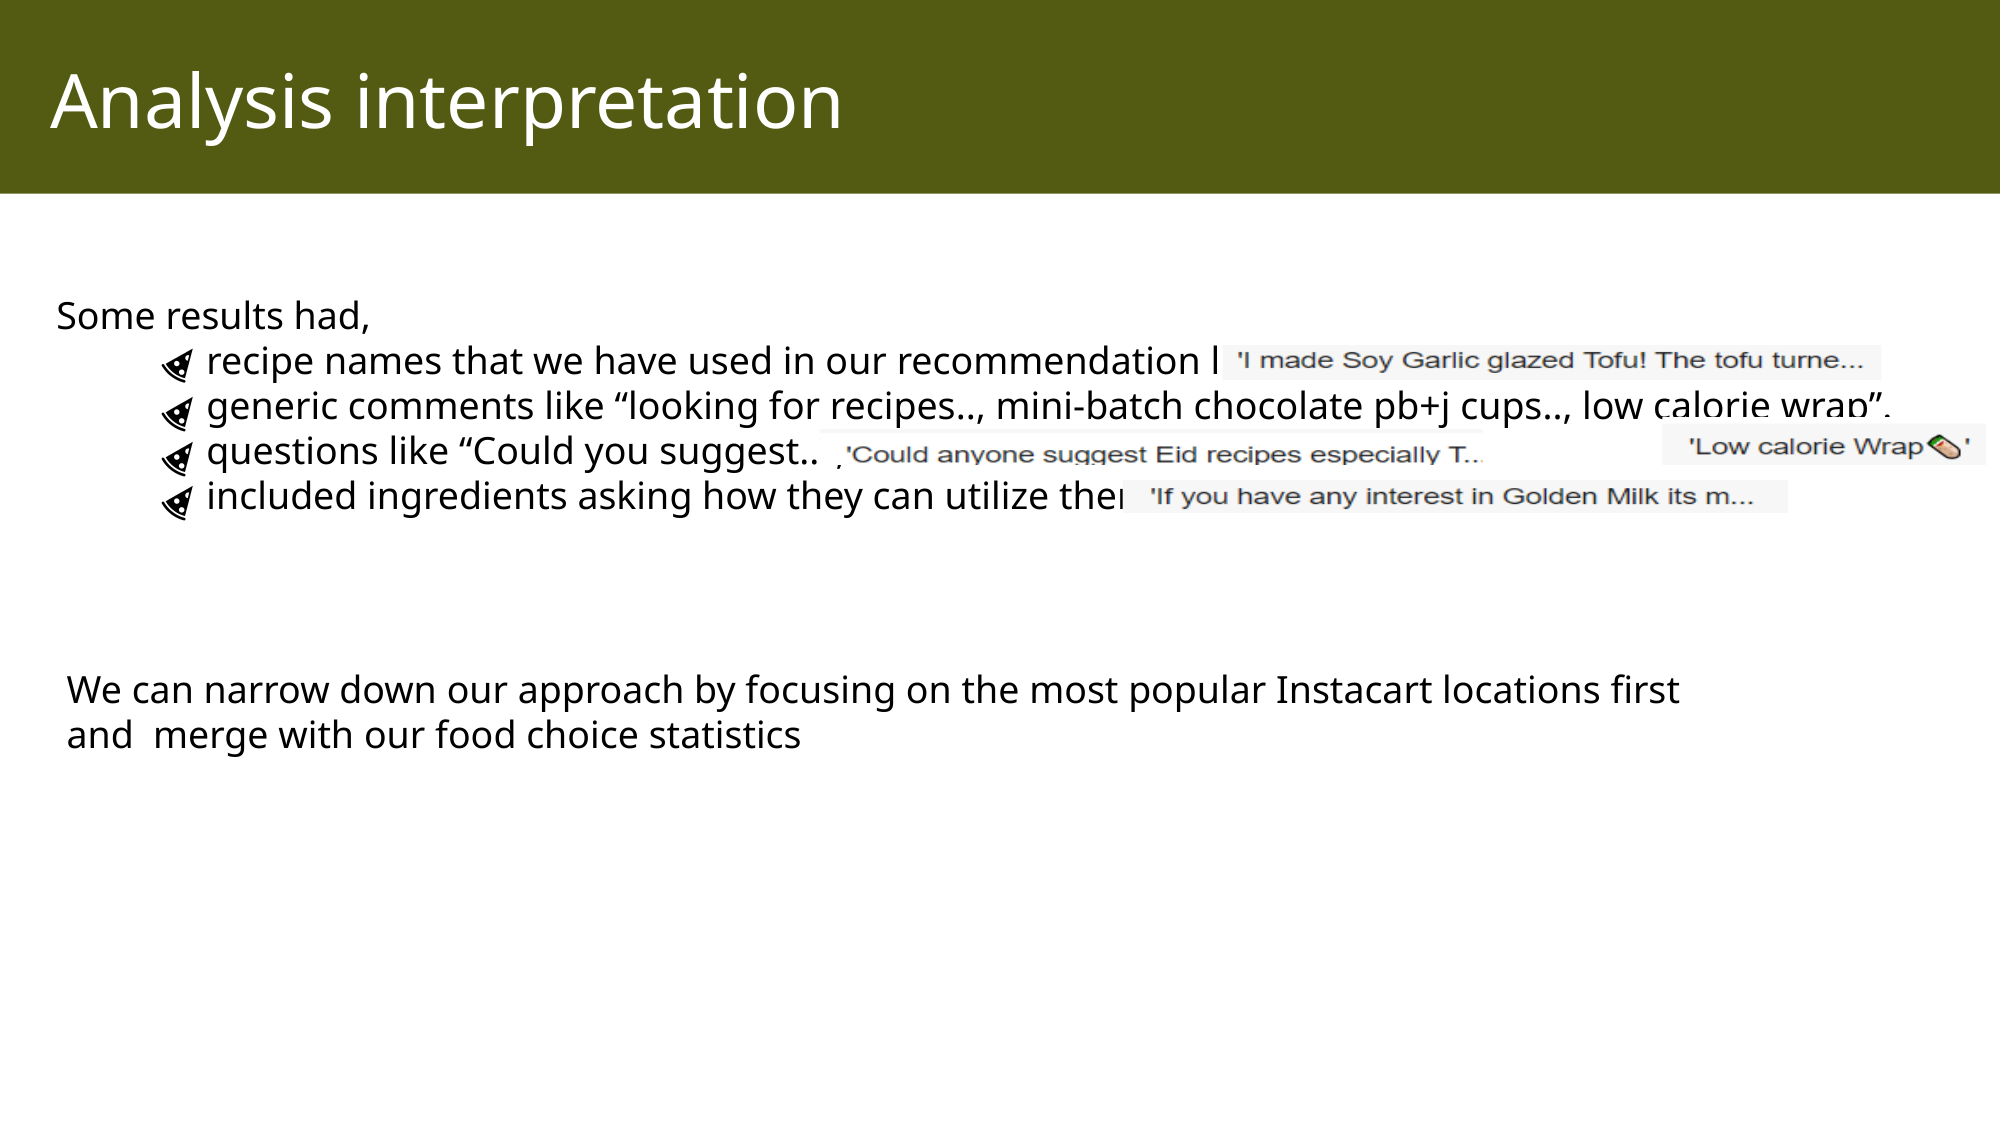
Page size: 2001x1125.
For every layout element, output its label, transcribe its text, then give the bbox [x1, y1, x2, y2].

picture [153, 334, 211, 529]
picture [819, 429, 1483, 467]
picture [1122, 480, 1788, 513]
title Analysis interpretation [35, 52, 1959, 157]
text_box Some results had, recipe names that we have used in our recommendation list, generic comments like “looking for recipes.., mini-batch chocolate pb+j cups.., low calorie wrap”. questions like “Could you suggest..?, included ingredients asking how they can utilize them. [41, 284, 1918, 659]
picture [1222, 344, 1882, 380]
picture [1662, 417, 1986, 465]
text_box We can narrow down our approach by focusing on the most popular Instacart locations first and merge with our food choice statistics [51, 658, 1770, 764]
